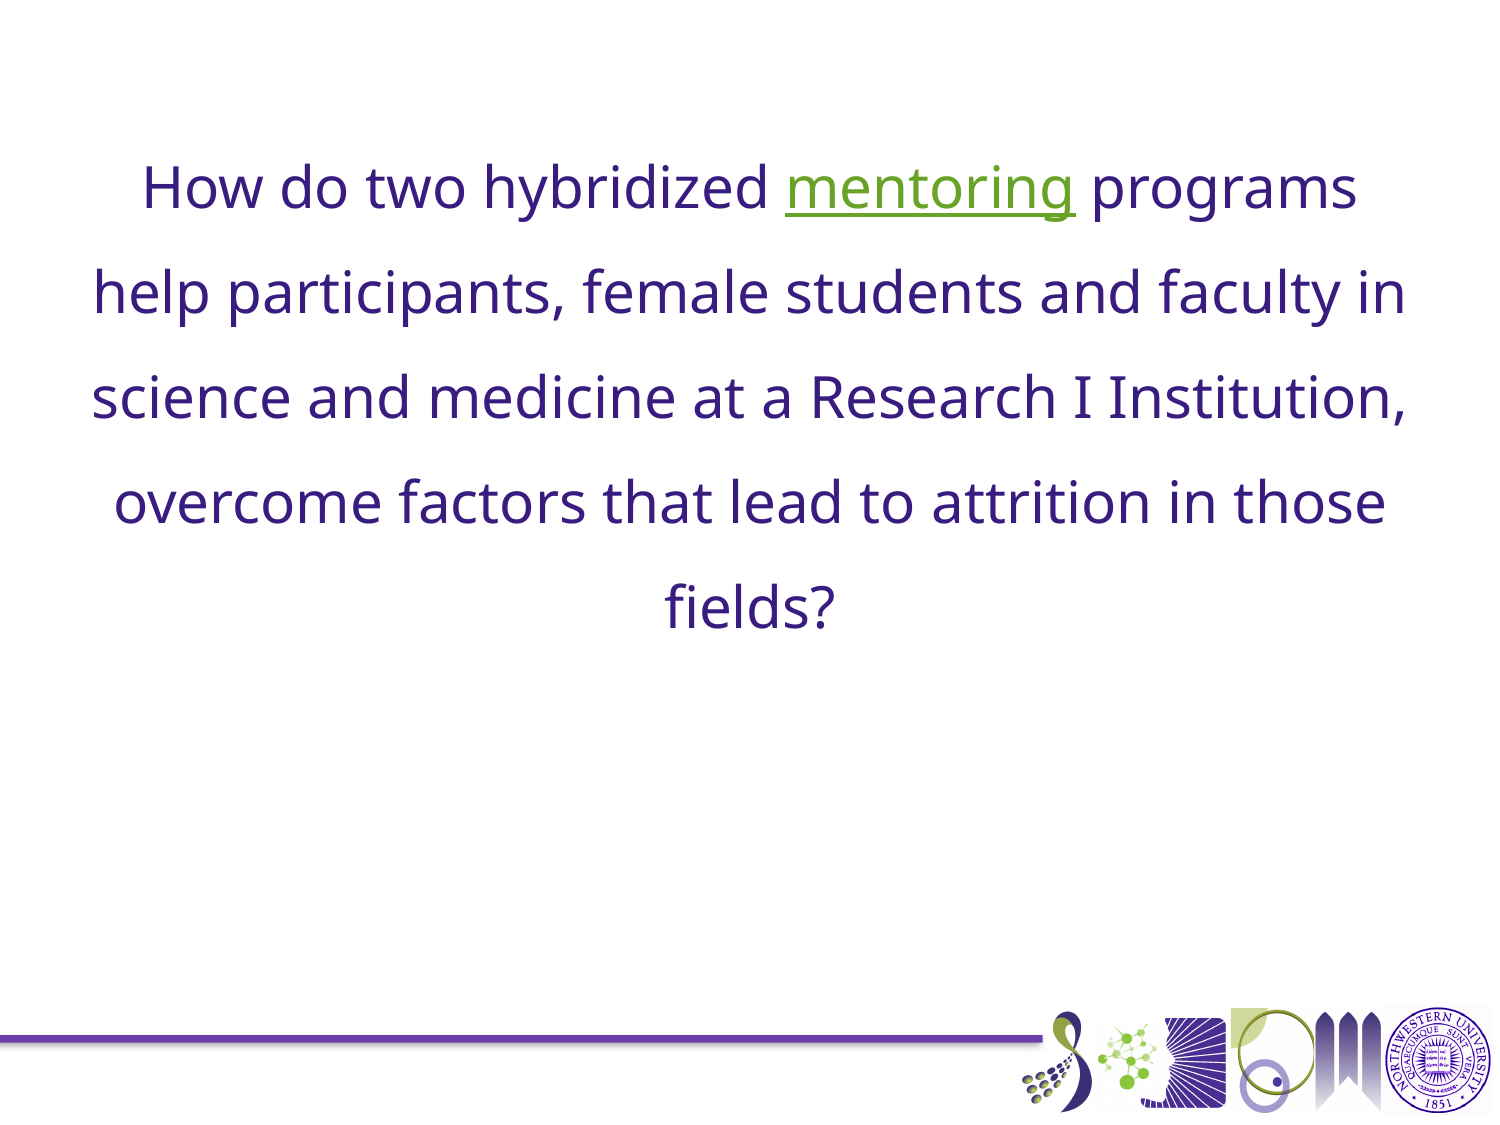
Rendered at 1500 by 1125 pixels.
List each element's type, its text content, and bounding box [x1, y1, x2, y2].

text_box How do two hybridized mentoring programs help participants, female students and faculty in science and medicine at a Research I Institution, overcome factors that lead to attrition in those fields? [69, 106, 1431, 649]
picture [1018, 1005, 1493, 1118]
